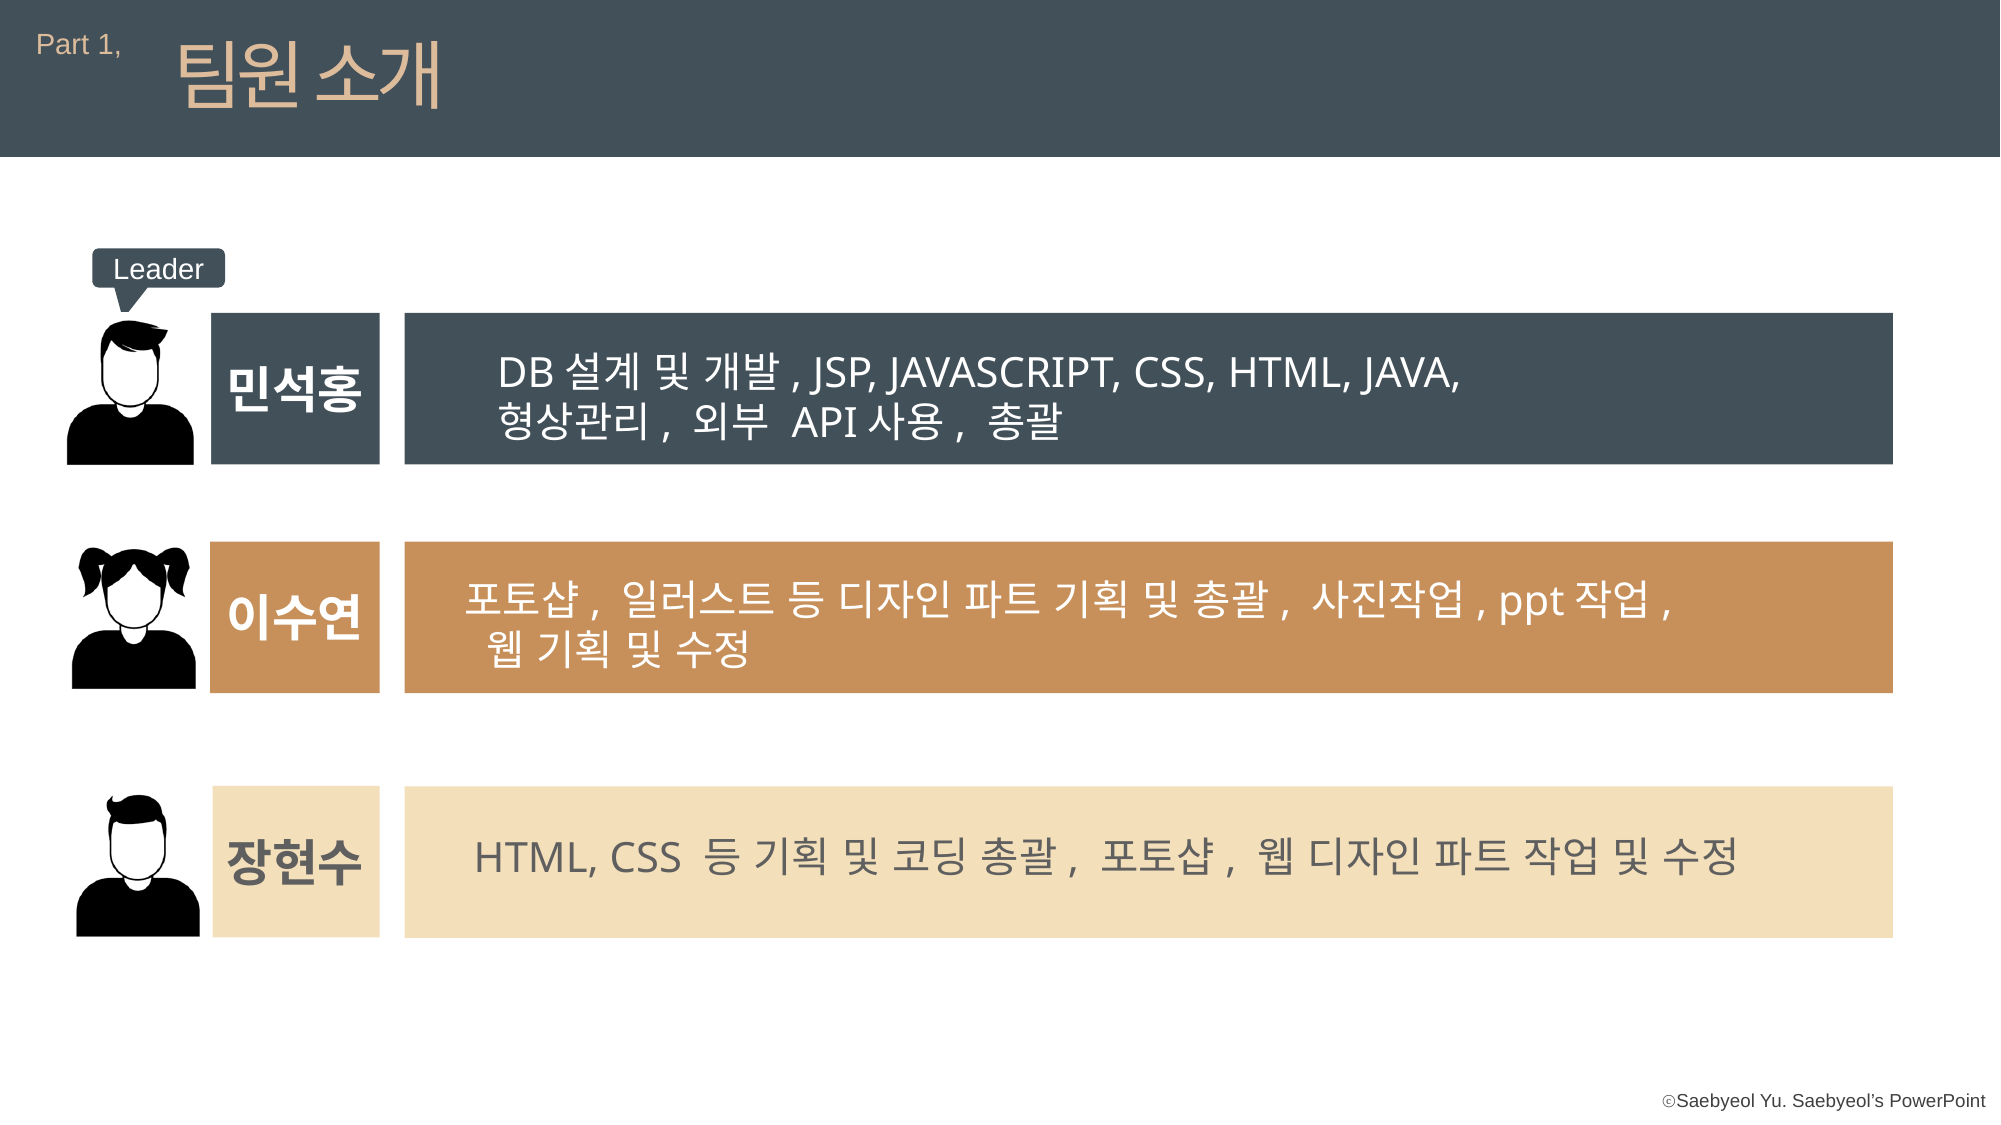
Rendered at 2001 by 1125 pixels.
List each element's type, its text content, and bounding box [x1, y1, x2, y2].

text_box [404, 786, 1893, 938]
text_box 이수연 [211, 579, 379, 655]
text_box Leader [90, 247, 227, 312]
text_box HTML, CSS 등 기획 및 코딩 총괄, 포토샵, 웹 디자인 파트 작업 및 수정 [459, 823, 1755, 889]
text_box [404, 541, 1894, 694]
picture [67, 785, 213, 938]
text_box 장현수 [213, 823, 379, 899]
picture [60, 541, 203, 694]
text_box [404, 312, 1894, 465]
text_box [212, 312, 381, 465]
text_box DB설계 및 개발, JSP, JAVASCRIPT, CSS, HTML, JAVA, 형상관리, 외부 API사용, 총괄 [482, 338, 1477, 453]
text_box [209, 541, 381, 694]
text_box [0, 0, 2000, 158]
text_box 팀원 소개 [158, 20, 834, 126]
text_box 포토샵, 일러스트 등 디자인 파트 기획 및 총괄, 사진작업, ppt작업, 웹 기획 및 수정 [449, 566, 1688, 682]
picture [59, 312, 212, 473]
text_box Part 1, [21, 18, 138, 68]
text_box 민석홍 [212, 350, 379, 426]
text_box [213, 785, 380, 938]
